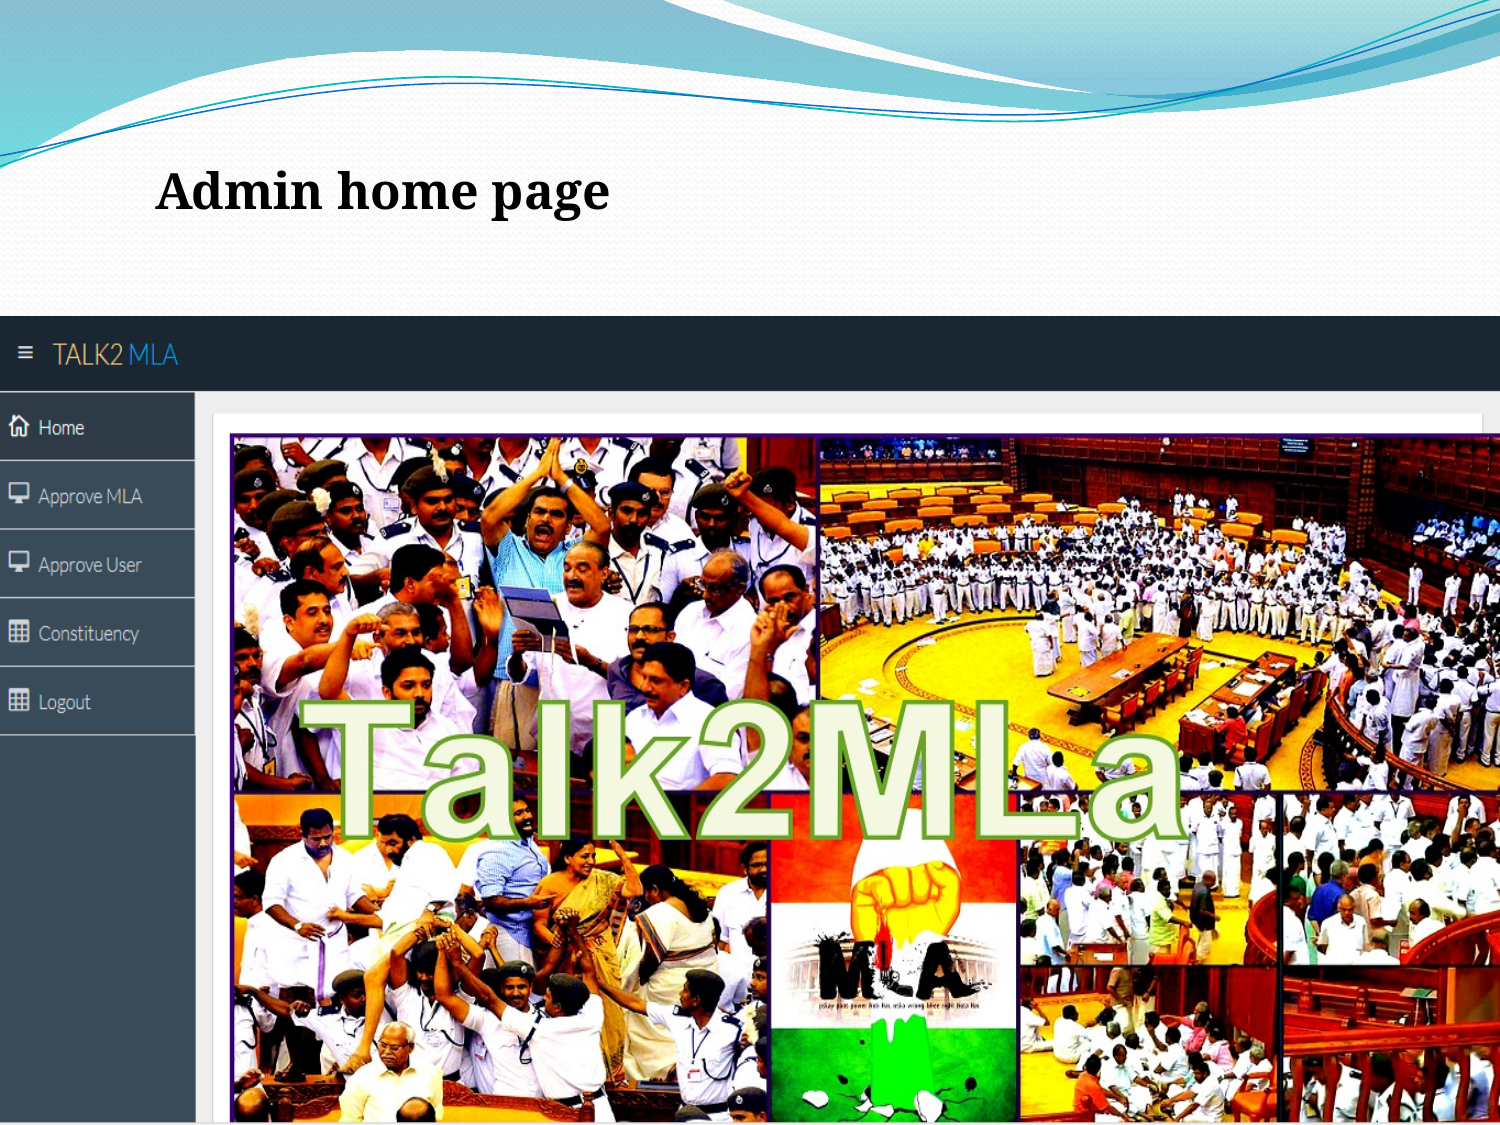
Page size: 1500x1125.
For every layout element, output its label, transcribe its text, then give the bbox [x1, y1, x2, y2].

picture [0, 316, 1500, 1125]
text_box Admin home page [140, 152, 626, 228]
